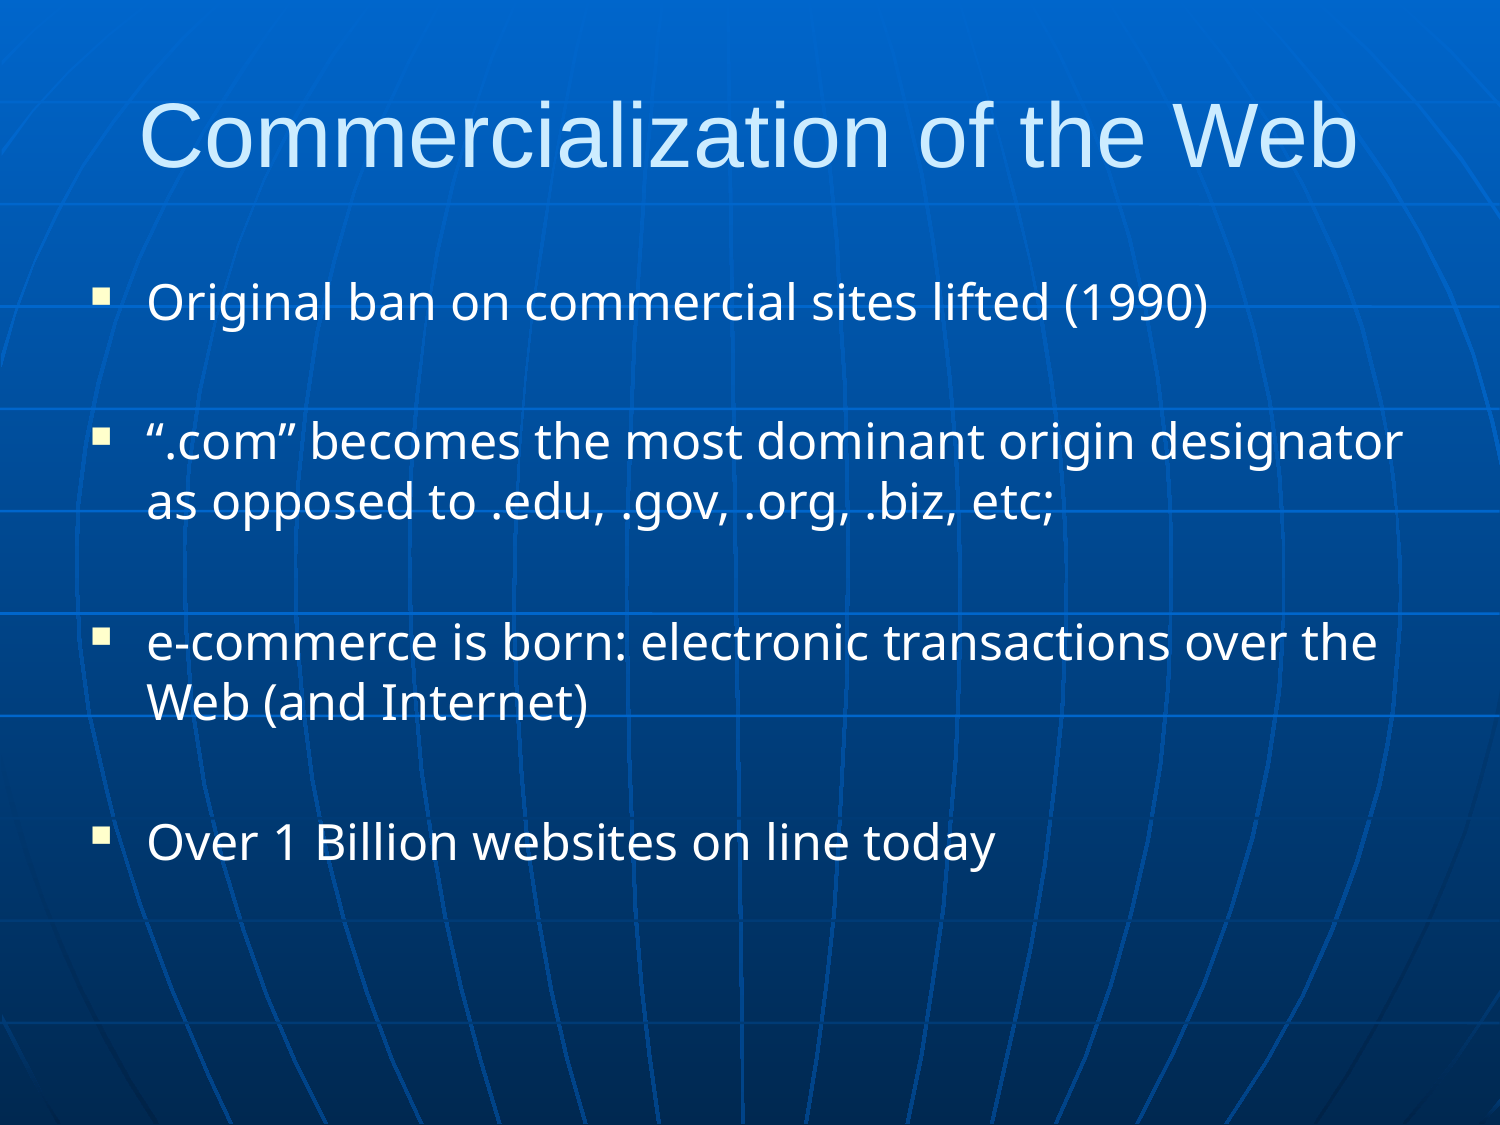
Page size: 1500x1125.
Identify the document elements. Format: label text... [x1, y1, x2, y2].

list Original ban on commercial sites lifted (1990) “.com” becomes the most dominant origin designator as opposed to .edu, .gov, .org, .biz, etc; e-commerce is born: electronic transactions over the Web (and Internet) Over 1 Billion websites on line today [75, 262, 1425, 1006]
title Commercialization of the Web [50, 13, 1450, 249]
